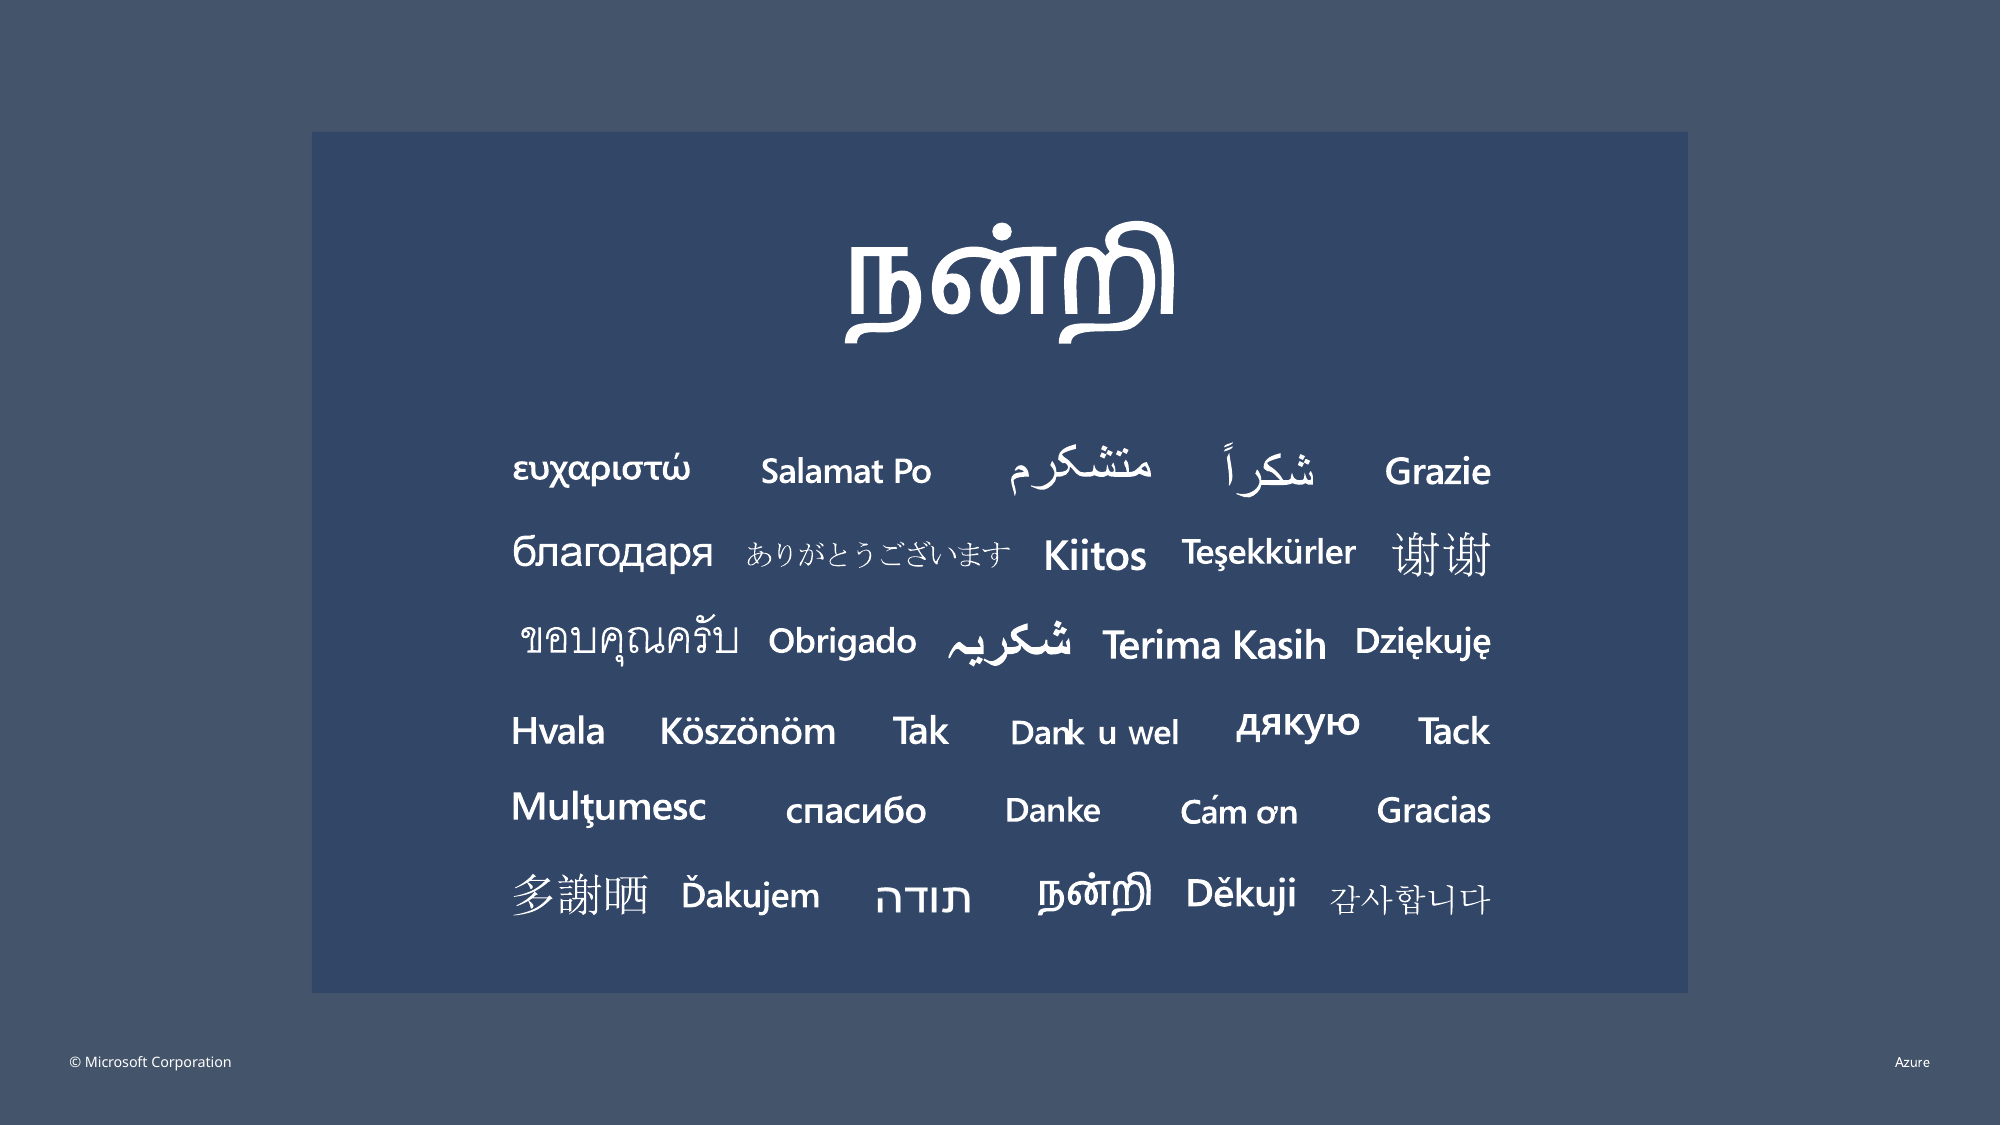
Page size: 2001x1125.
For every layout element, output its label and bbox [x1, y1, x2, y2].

text_box [1392, 532, 1491, 577]
text_box [311, 131, 1688, 993]
text_box [1003, 444, 1151, 497]
text_box [769, 626, 916, 661]
text_box [1386, 455, 1491, 485]
text_box [1418, 715, 1491, 745]
text_box [747, 540, 1011, 569]
text_box [513, 715, 604, 745]
text_box [1037, 869, 1154, 916]
text_box [513, 873, 649, 916]
text_box [893, 715, 950, 745]
text_box [662, 717, 835, 745]
text_box [786, 795, 926, 824]
text_box [1012, 719, 1178, 745]
text_box [1007, 796, 1100, 823]
text_box [1046, 538, 1146, 571]
text_box [1181, 537, 1356, 572]
text_box [1330, 884, 1491, 916]
text_box [513, 612, 738, 675]
text_box [948, 620, 1071, 668]
text_box [1181, 794, 1297, 824]
text_box [1102, 628, 1325, 660]
picture [853, 865, 1003, 932]
text_box [1357, 626, 1491, 662]
text_box [683, 875, 819, 916]
text_box [762, 456, 931, 484]
text_box [844, 214, 1181, 344]
text_box [1378, 795, 1491, 823]
text_box [513, 452, 690, 488]
text_box [513, 790, 706, 828]
text_box [1236, 713, 1360, 745]
text_box [513, 534, 712, 575]
text_box [1223, 442, 1314, 499]
text_box [1188, 876, 1295, 916]
